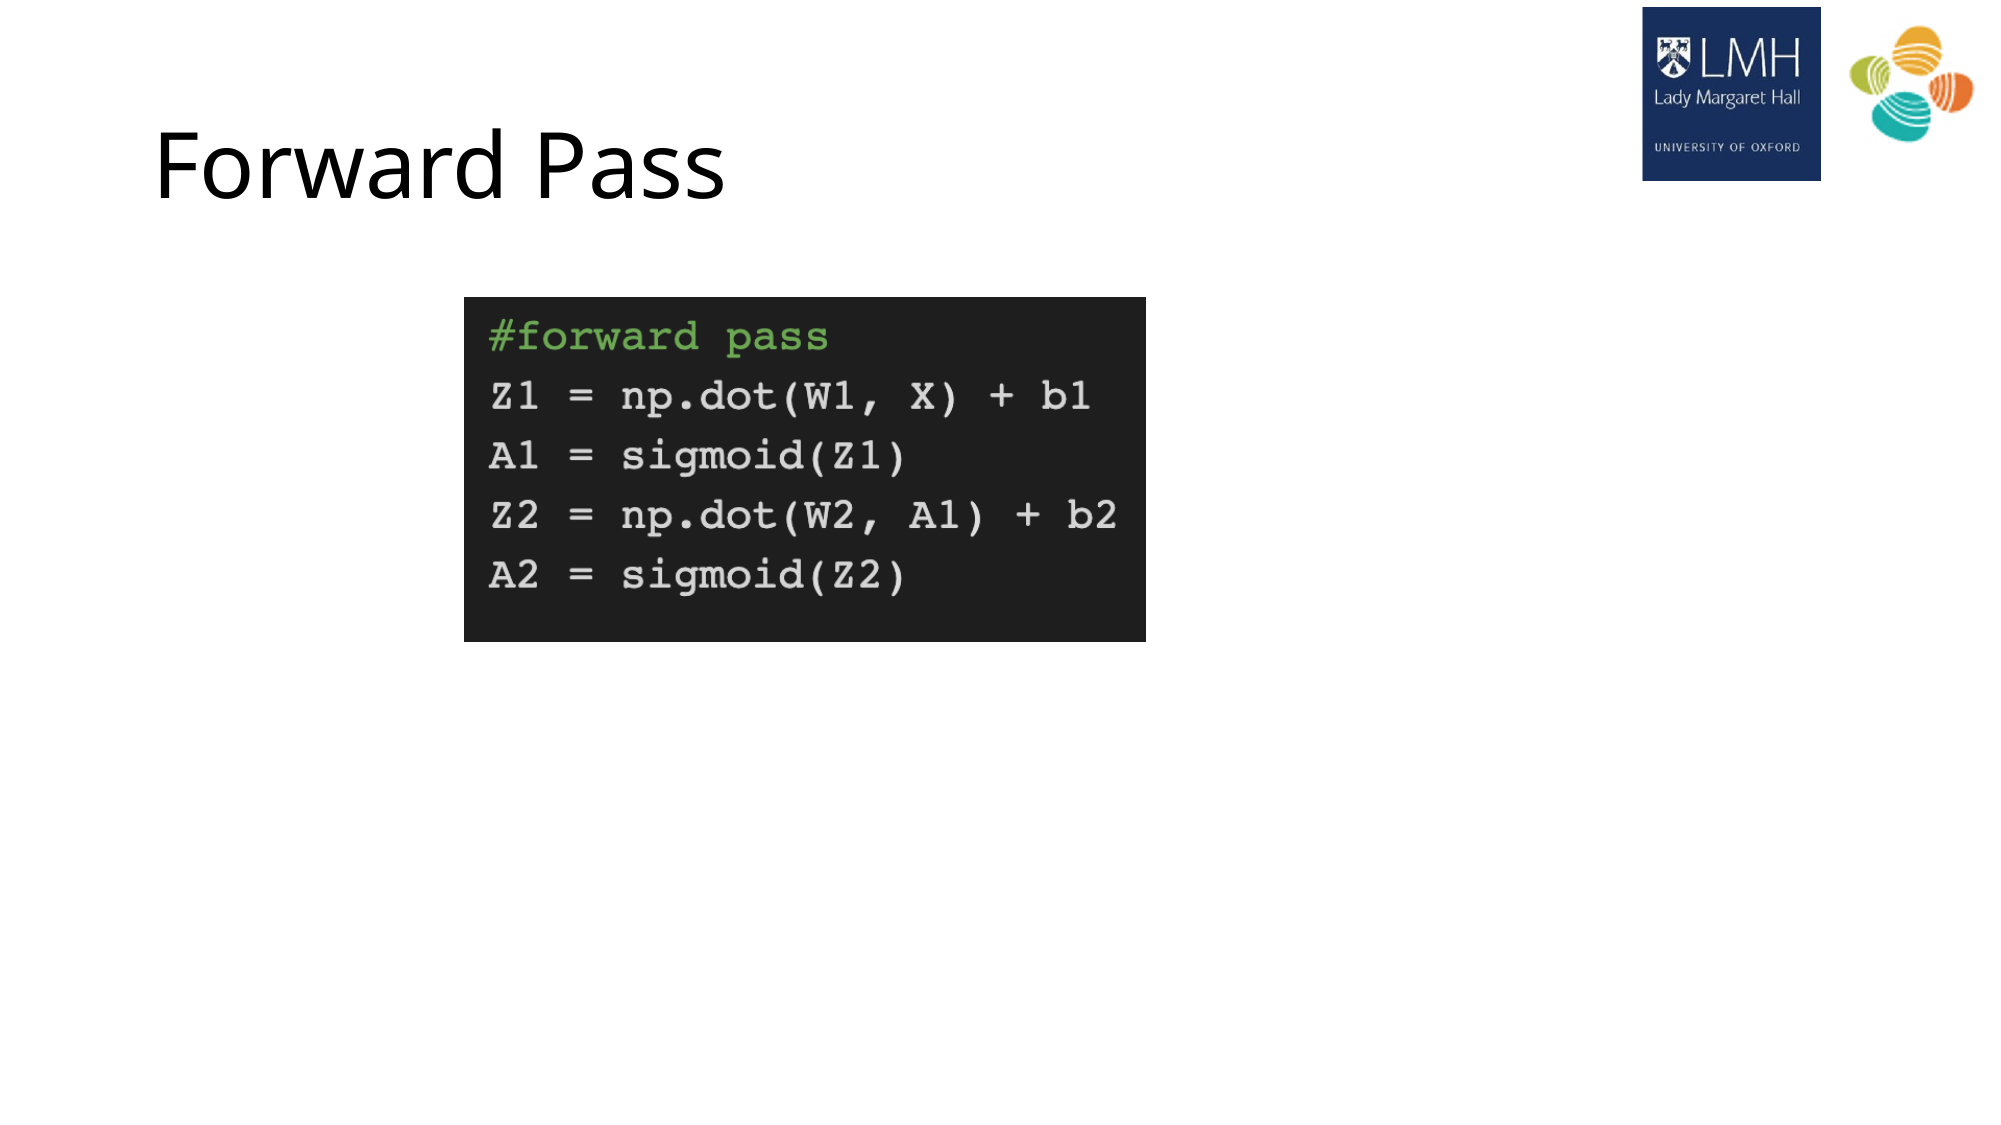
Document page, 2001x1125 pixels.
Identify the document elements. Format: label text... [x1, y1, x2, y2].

title Forward Pass [137, 59, 1863, 278]
picture [1637, 0, 1978, 184]
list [464, 297, 1146, 642]
